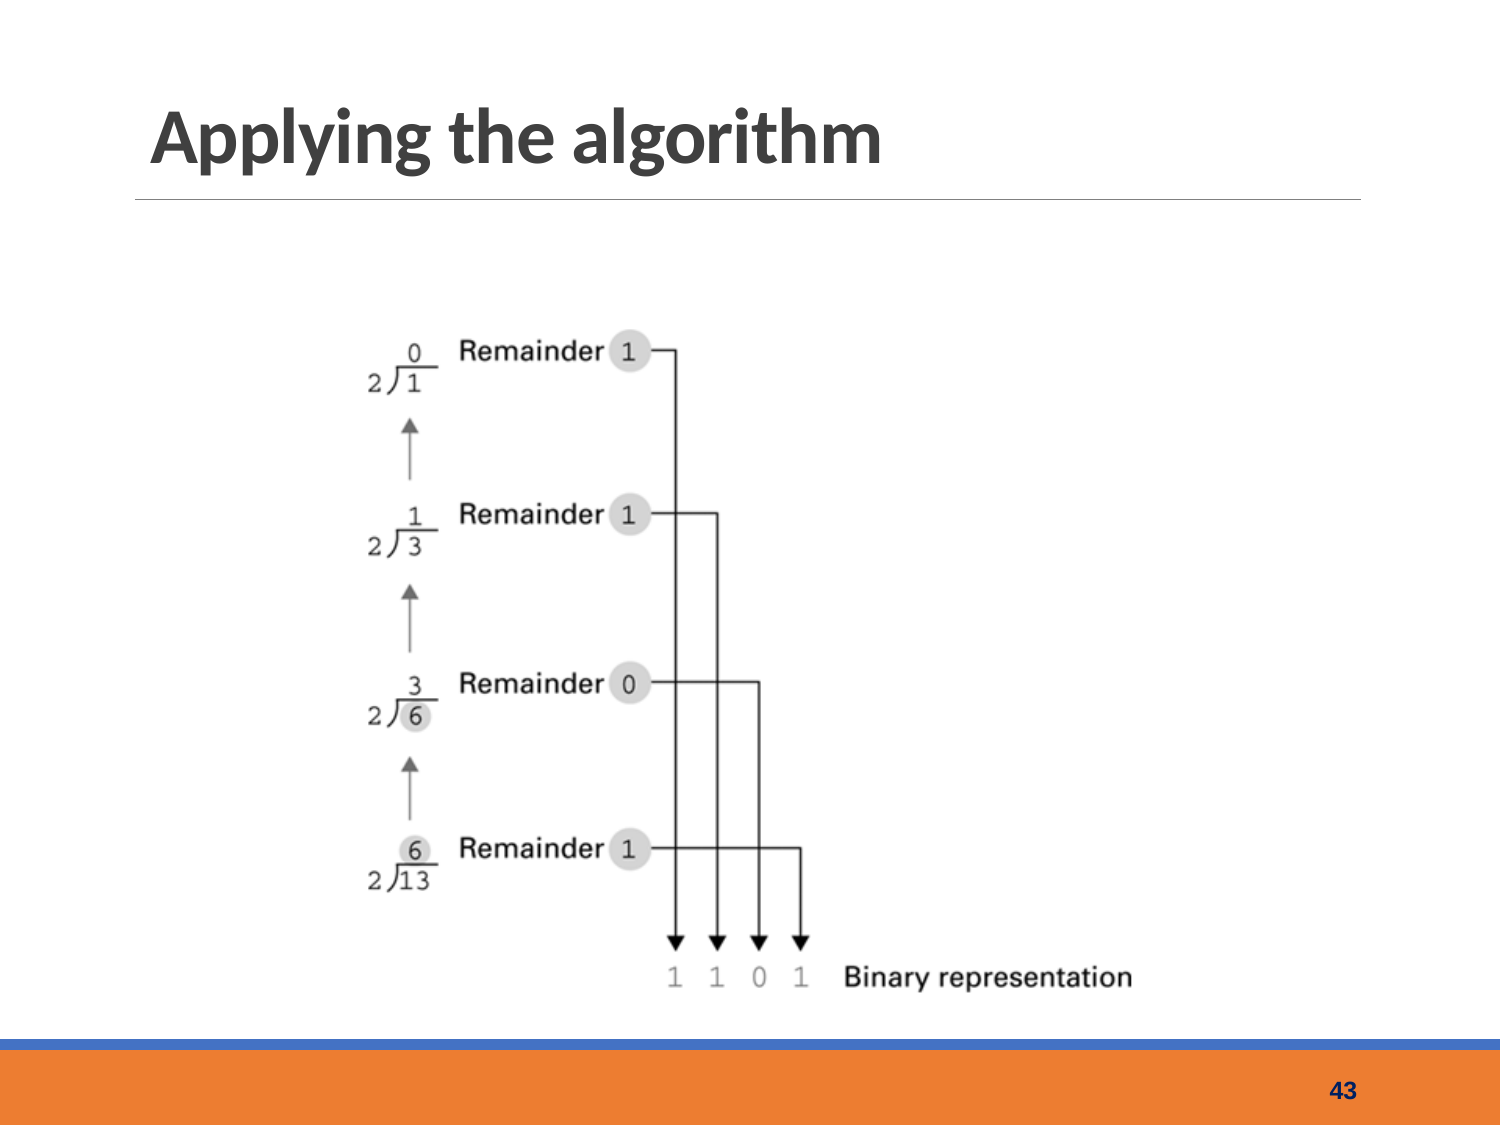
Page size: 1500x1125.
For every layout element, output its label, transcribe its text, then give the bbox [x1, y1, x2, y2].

slide_number 43 [1257, 1059, 1373, 1120]
title Applying the algorithm [135, 47, 1438, 188]
picture [366, 327, 1134, 1013]
